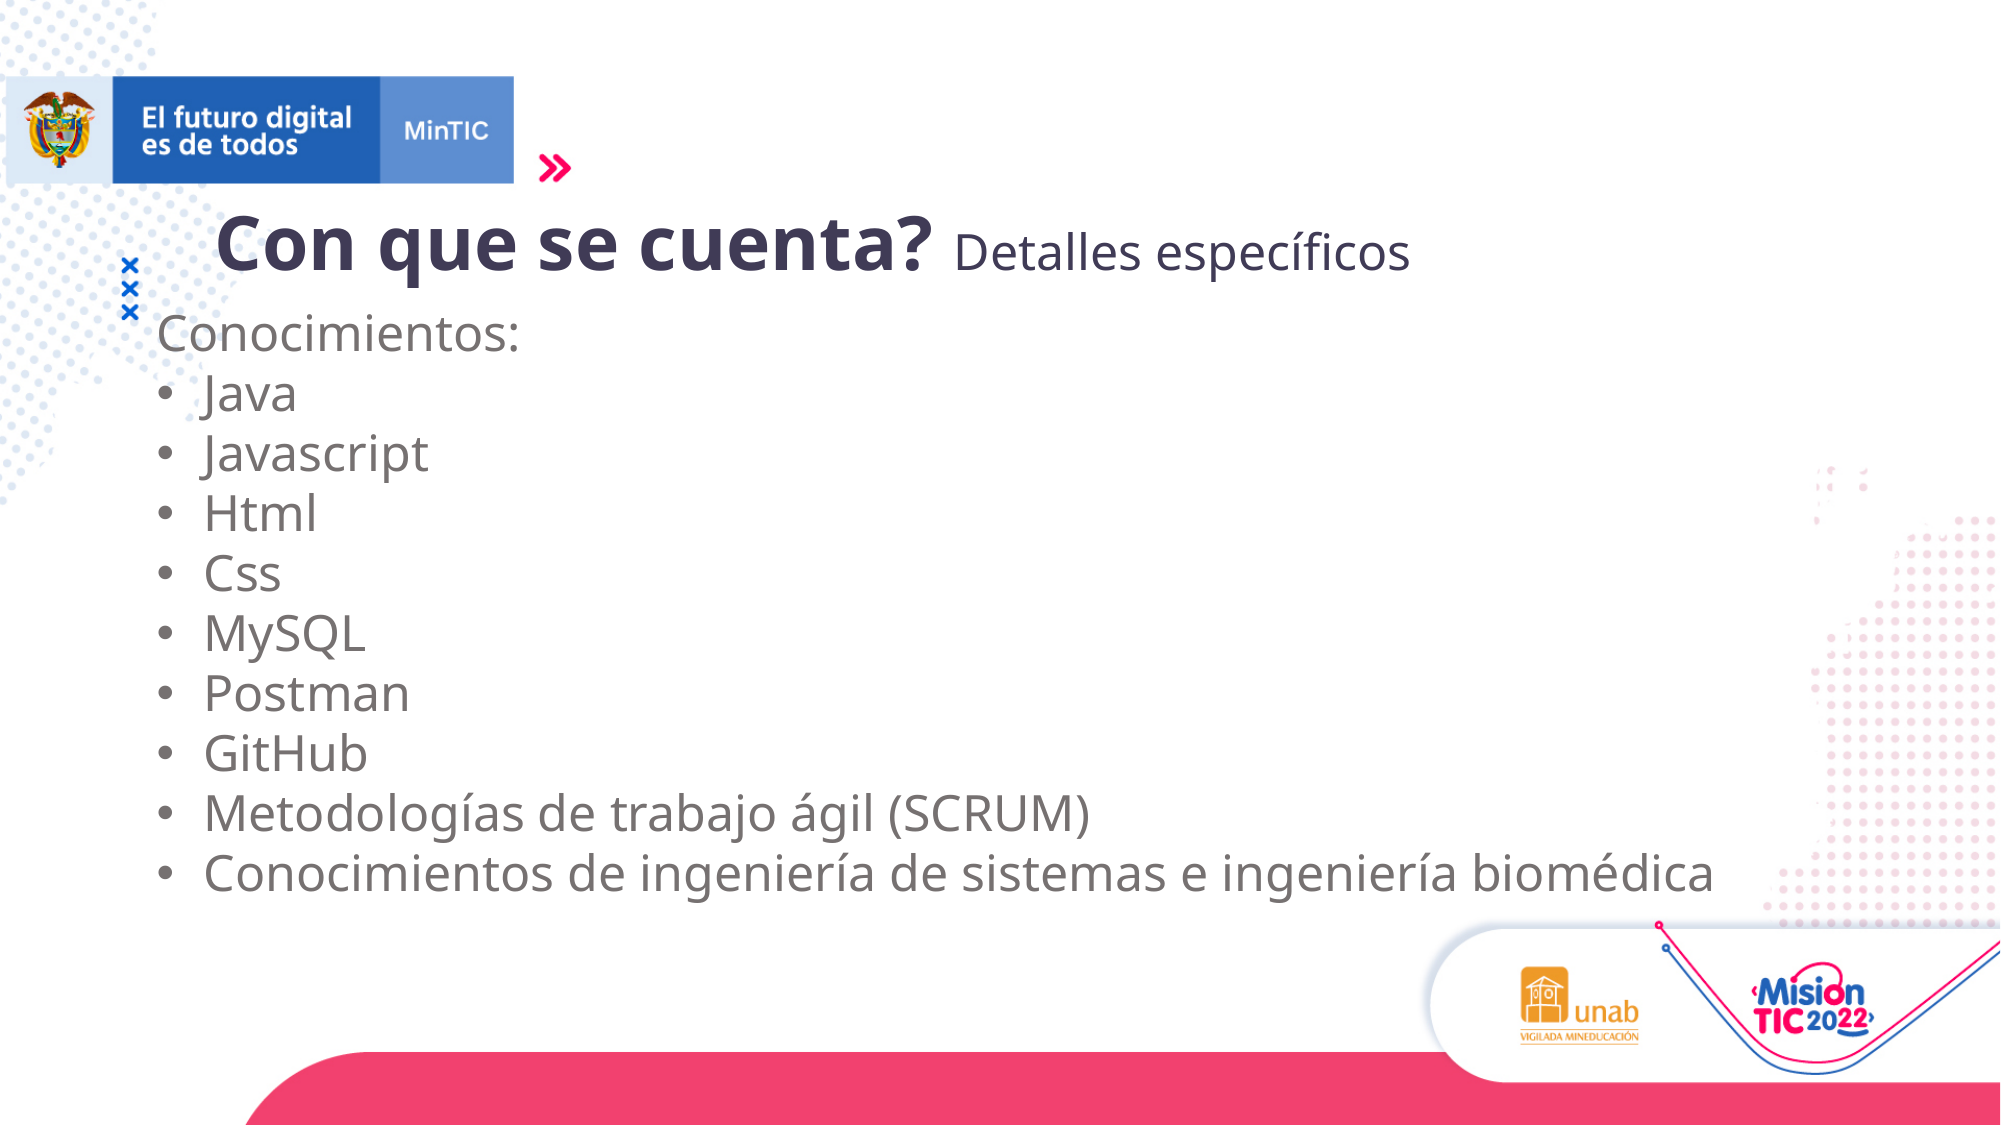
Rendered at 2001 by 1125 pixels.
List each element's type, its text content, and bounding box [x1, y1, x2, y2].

text_box Con que se cuenta? Detalles específicos [199, 188, 1924, 294]
text_box Conocimientos: Java Javascript Html Css MySQL Postman GitHub Metodologías de trabajo ágil (SCRUM) Conocimientos de ingeniería de sistemas e ingeniería biomédica [141, 294, 1742, 1045]
picture [0, 0, 2001, 1125]
